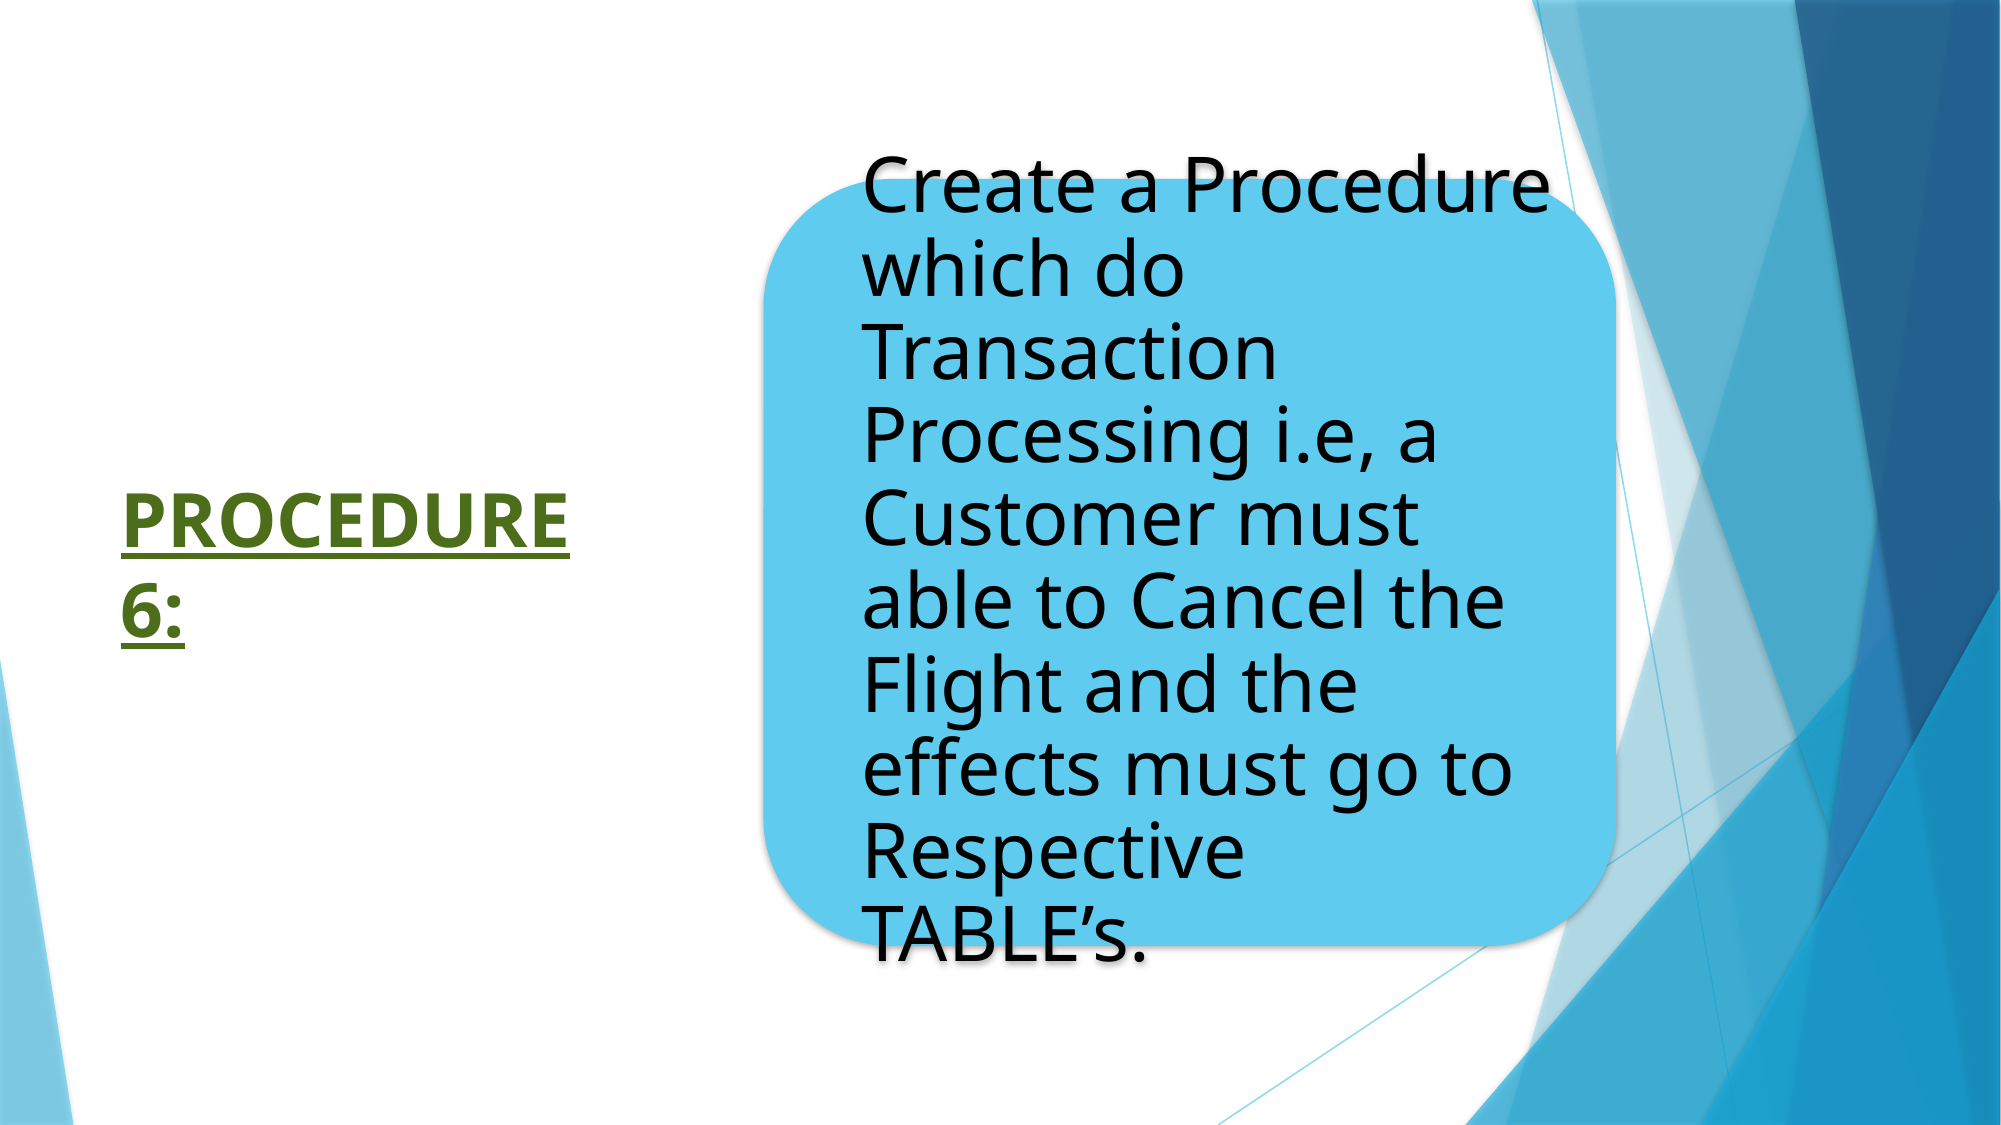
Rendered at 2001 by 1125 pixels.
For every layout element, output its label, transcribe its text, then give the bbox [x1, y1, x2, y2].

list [762, 133, 1617, 992]
title PROCEDURE 6: [105, 133, 658, 991]
